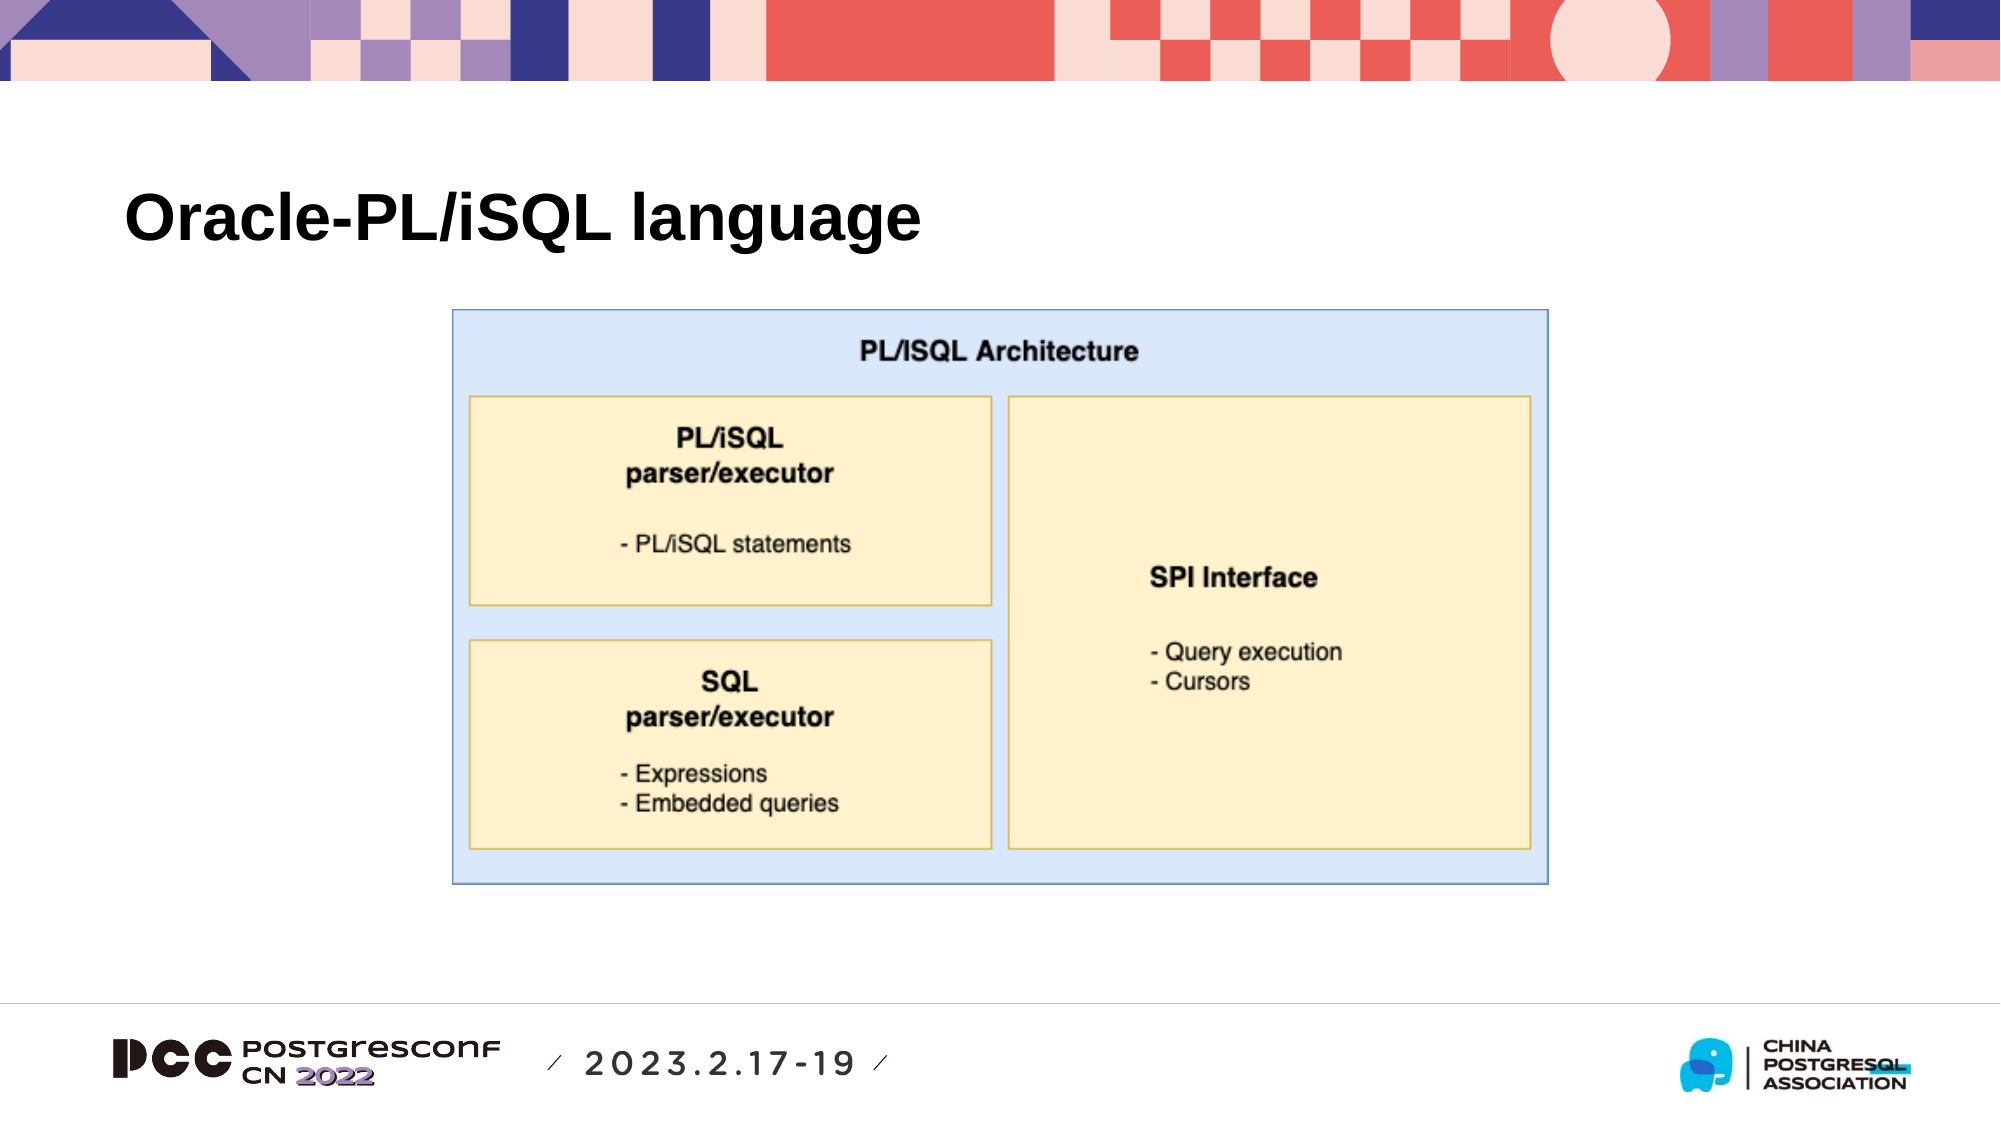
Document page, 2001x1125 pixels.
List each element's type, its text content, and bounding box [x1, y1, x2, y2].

picture [1711, 1050, 1717, 1057]
picture [0, 0, 2000, 81]
picture [113, 1039, 898, 1092]
text_box Oracle-PL/iSQL language [109, 150, 1890, 261]
picture [1691, 1088, 1703, 1092]
picture [1680, 1038, 1911, 1092]
picture [452, 309, 1549, 885]
picture [1680, 1079, 1685, 1092]
